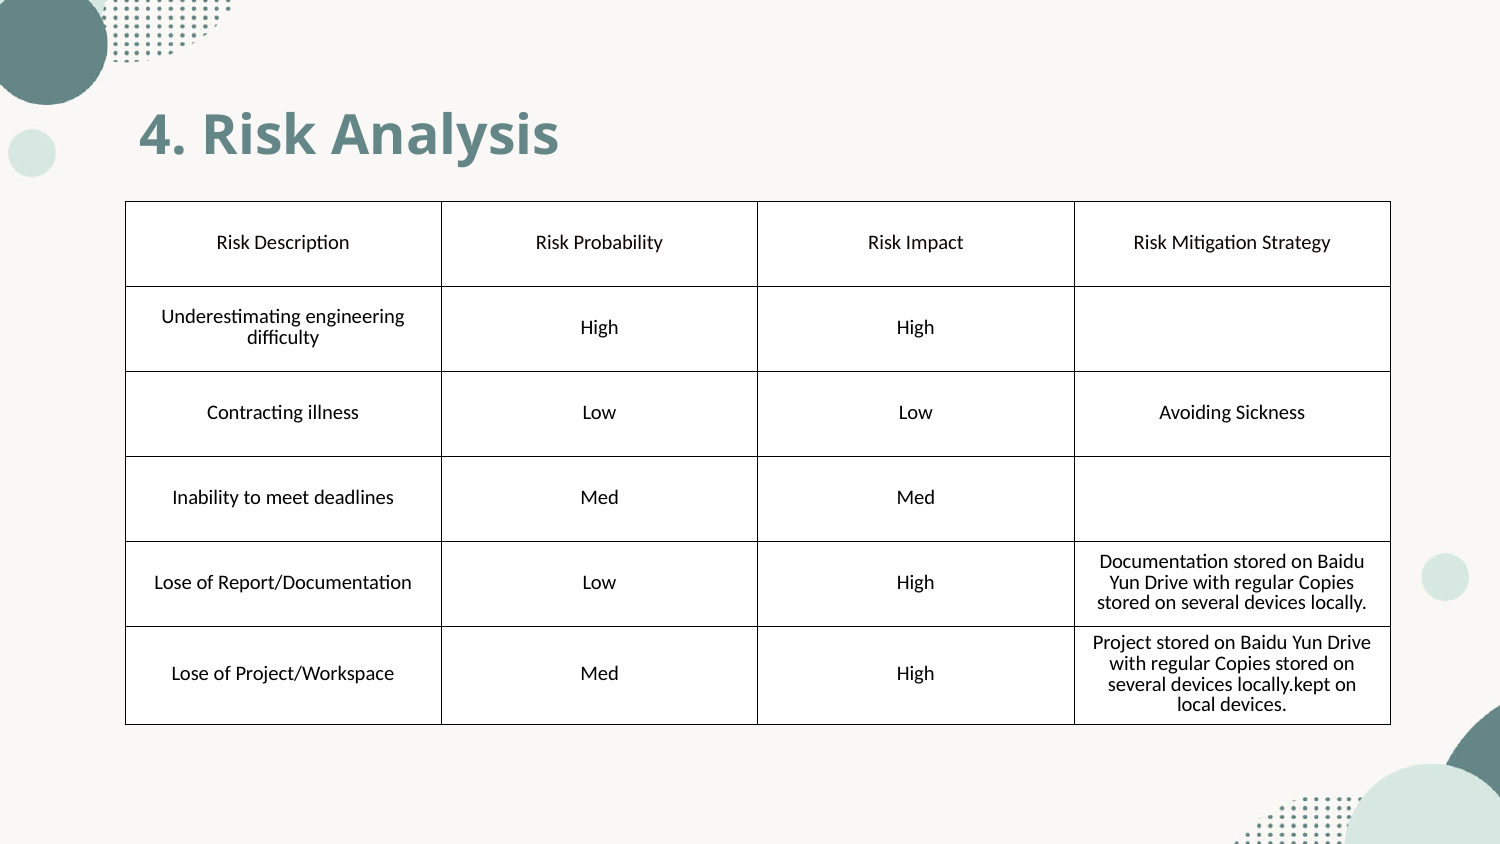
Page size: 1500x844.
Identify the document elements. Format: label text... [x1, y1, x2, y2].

table_cell Avoiding Sickness [1075, 372, 1390, 456]
table_cell Underestimating engineering difficulty [126, 287, 441, 371]
table_cell High [442, 287, 757, 371]
table_header Risk Mitigation Strategy [1075, 202, 1390, 286]
table_cell Inability to meet deadlines [126, 457, 441, 541]
table_cell Low [758, 372, 1074, 456]
picture [0, 0, 1500, 844]
table_cell Project stored on Baidu Yun Drive with regular Copies stored on several devices locally.kept on local devices. [1075, 627, 1390, 724]
table_cell Med [758, 457, 1074, 541]
table_cell [1075, 457, 1390, 541]
text_box 4. Risk Analysis [125, 86, 1406, 178]
table_cell Med [442, 457, 757, 541]
table_cell Documentation stored on Baidu Yun Drive with regular Copies stored on several devices locally. [1075, 542, 1390, 626]
table_cell High [758, 627, 1074, 724]
table_header Risk Description [126, 202, 441, 286]
table_cell Med [442, 627, 757, 724]
table_cell Low [442, 372, 757, 456]
table_header Risk Impact [758, 202, 1074, 286]
table_cell Lose of Project/Workspace [126, 627, 441, 724]
table_cell [1075, 287, 1390, 371]
table_header Risk Probability [442, 202, 757, 286]
table_cell Low [442, 542, 757, 626]
table_cell High [758, 287, 1074, 371]
table_cell High [758, 542, 1074, 626]
table_cell Lose of Report/Documentation [126, 542, 441, 626]
table_cell Contracting illness [126, 372, 441, 456]
